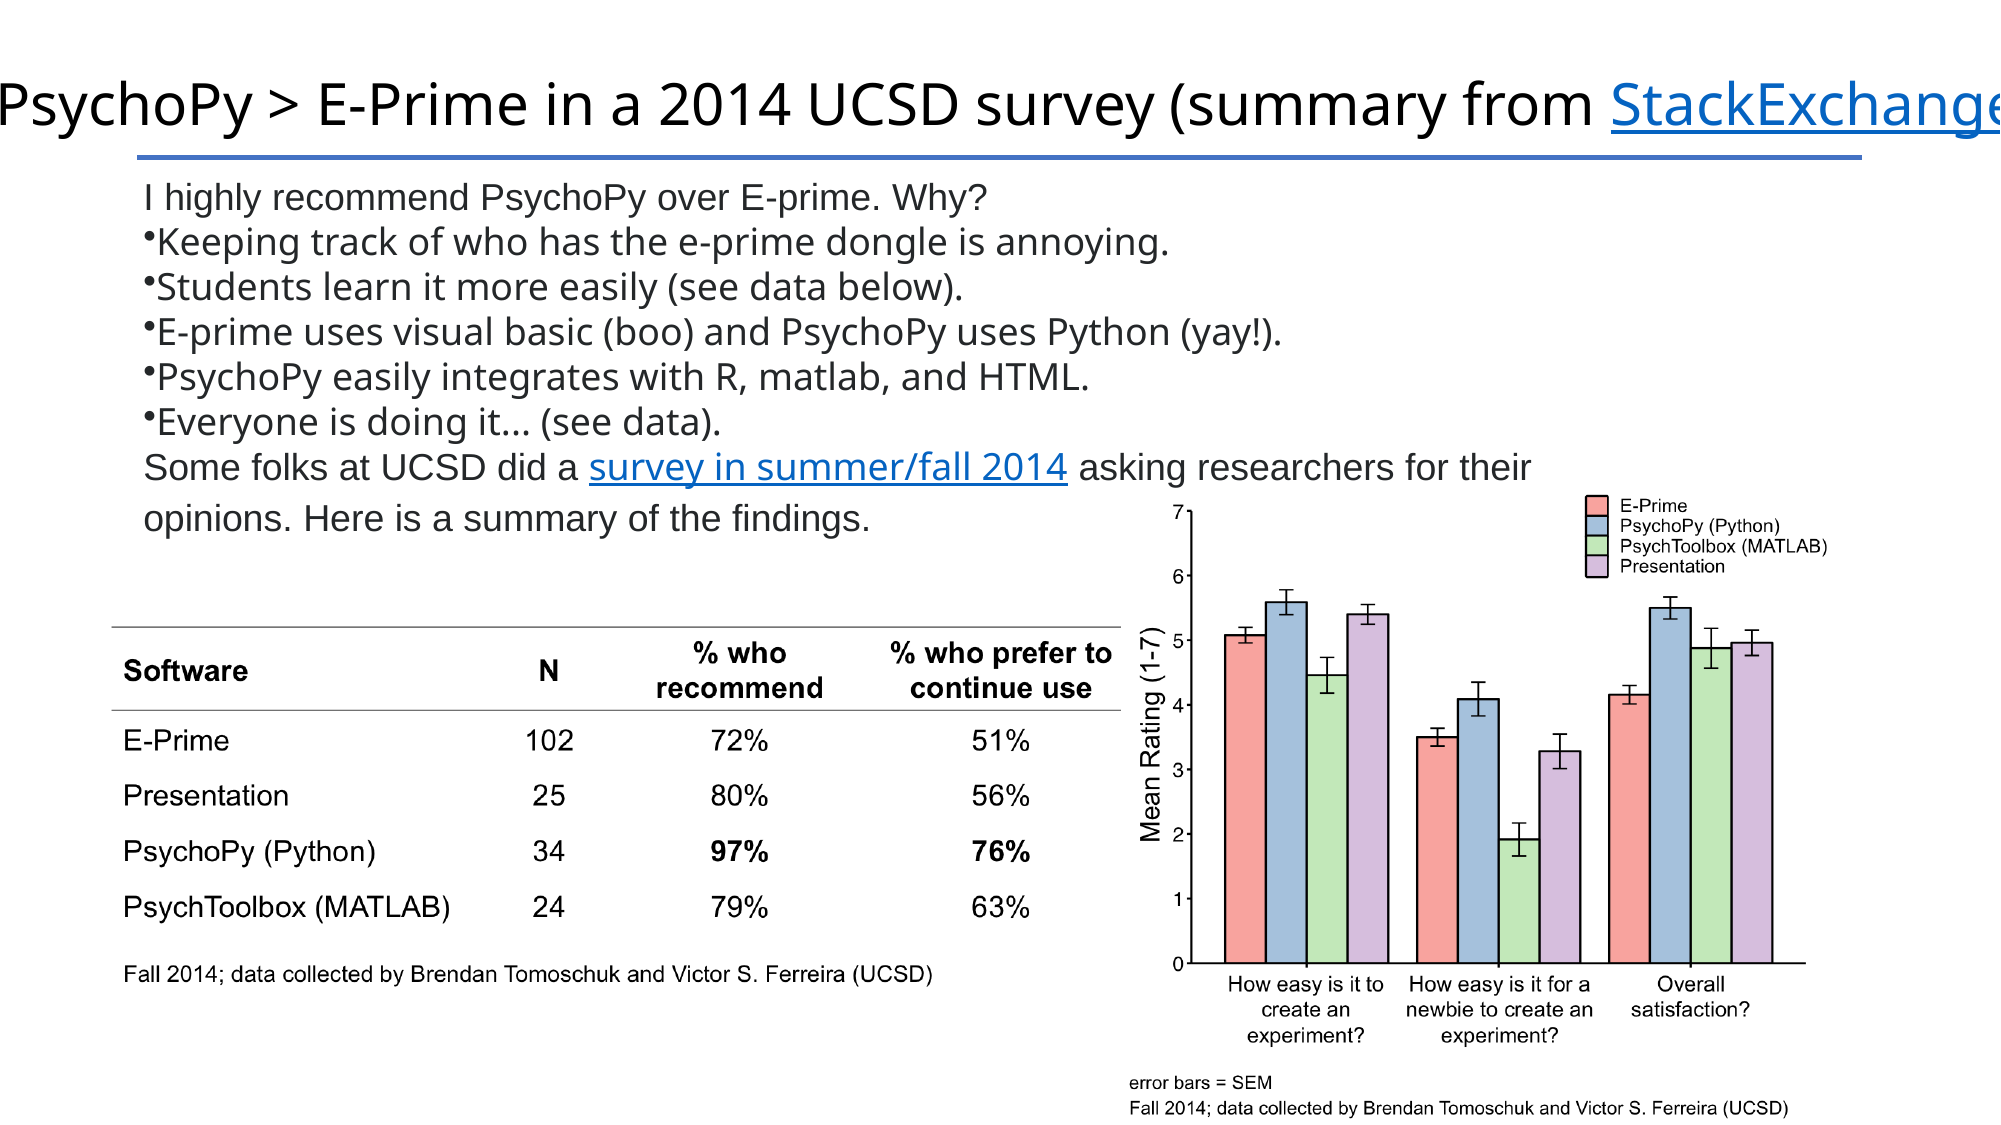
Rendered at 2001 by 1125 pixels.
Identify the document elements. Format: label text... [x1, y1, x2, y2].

text_box I highly recommend PsychoPy over E-prime. Why? Keeping track of who has the e-prime dongle is annoying. Students learn it more easily (see data below). E-prime uses visual basic (boo) and PsychoPy uses Python (yay!). PsychoPy easily integrates with R, matlab, and HTML. Everyone is doing it... (see data). Some folks at UCSD did a survey in summer/fall 2014 asking researchers for their opinions. Here is a summary of the findings. [128, 165, 1649, 547]
text_box PsychoPy > E-Prime in a 2014 UCSD survey (summary from StackExchange): [0, 59, 2000, 154]
picture [96, 481, 1833, 1125]
